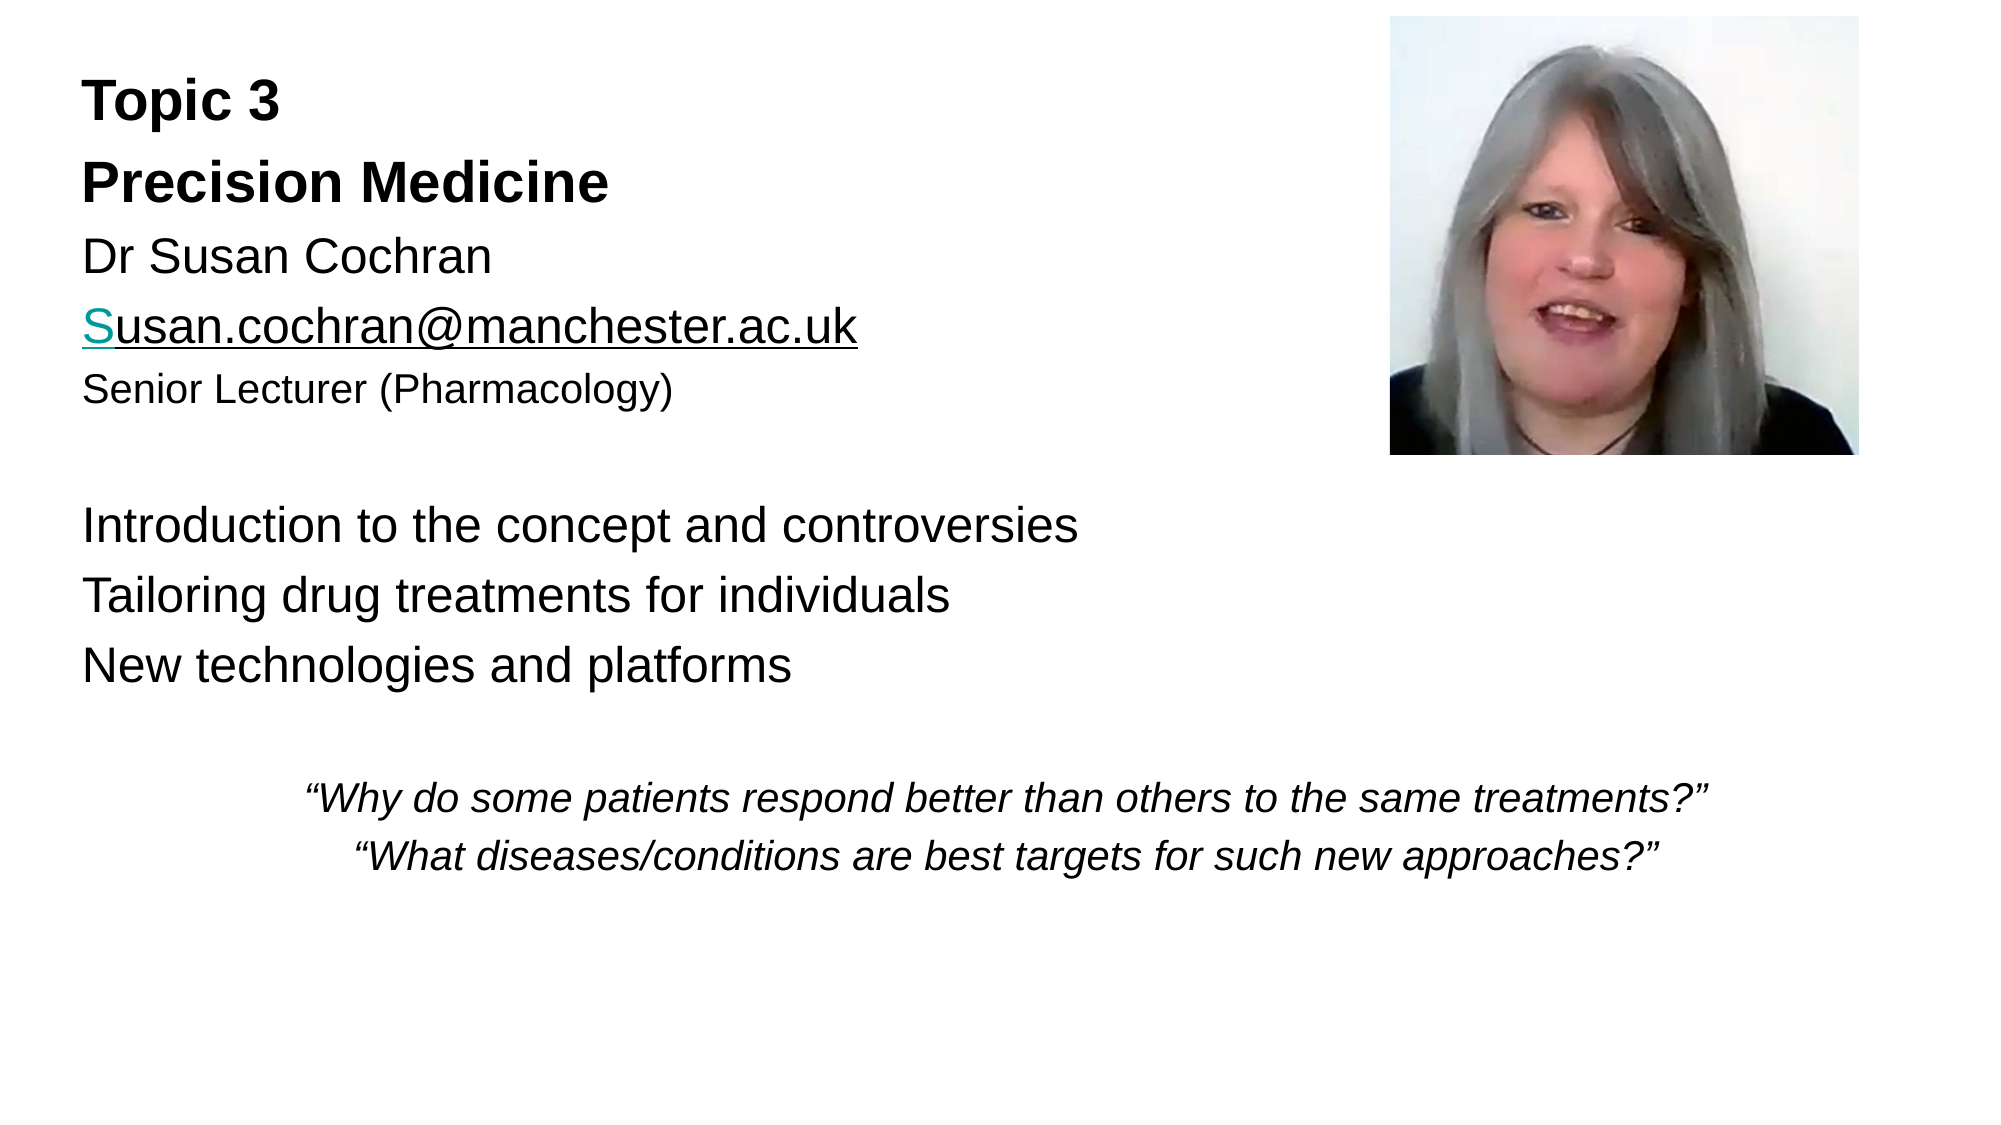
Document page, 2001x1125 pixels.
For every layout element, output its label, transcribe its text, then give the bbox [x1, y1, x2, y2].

list Topic 3 Precision Medicine Dr Susan Cochran Susan.cochran@manchester.ac.uk Senior Lecturer (Pharmacology) Introduction to the concept and controversies Tailoring drug treatments for individuals New technologies and platforms “Why do some patients respond better than others to the same treatments?” “What diseases/conditions are best targets for such new approaches?” [66, 54, 1946, 1036]
picture [1389, 13, 1860, 455]
